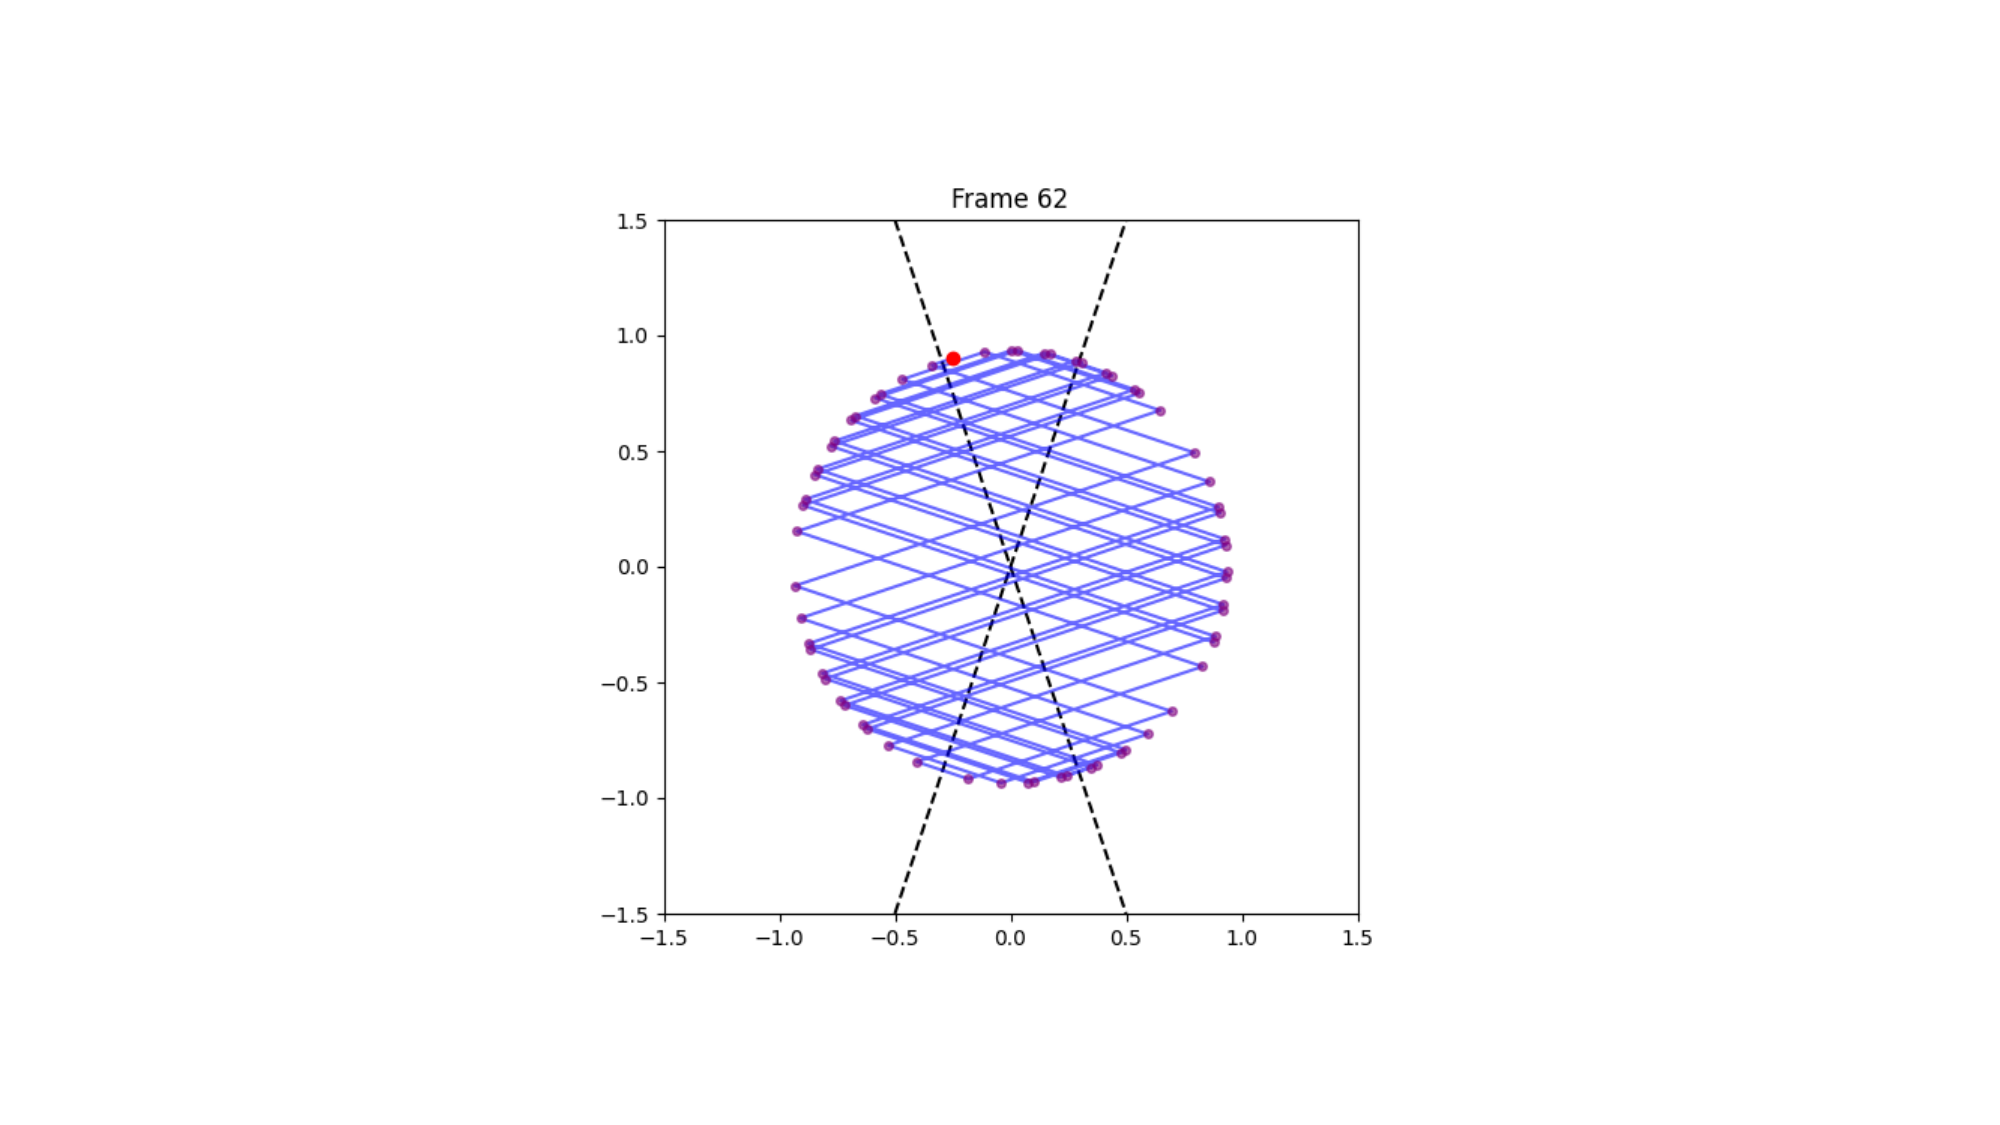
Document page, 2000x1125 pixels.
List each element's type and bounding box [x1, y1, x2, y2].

picture [549, 112, 1450, 1013]
